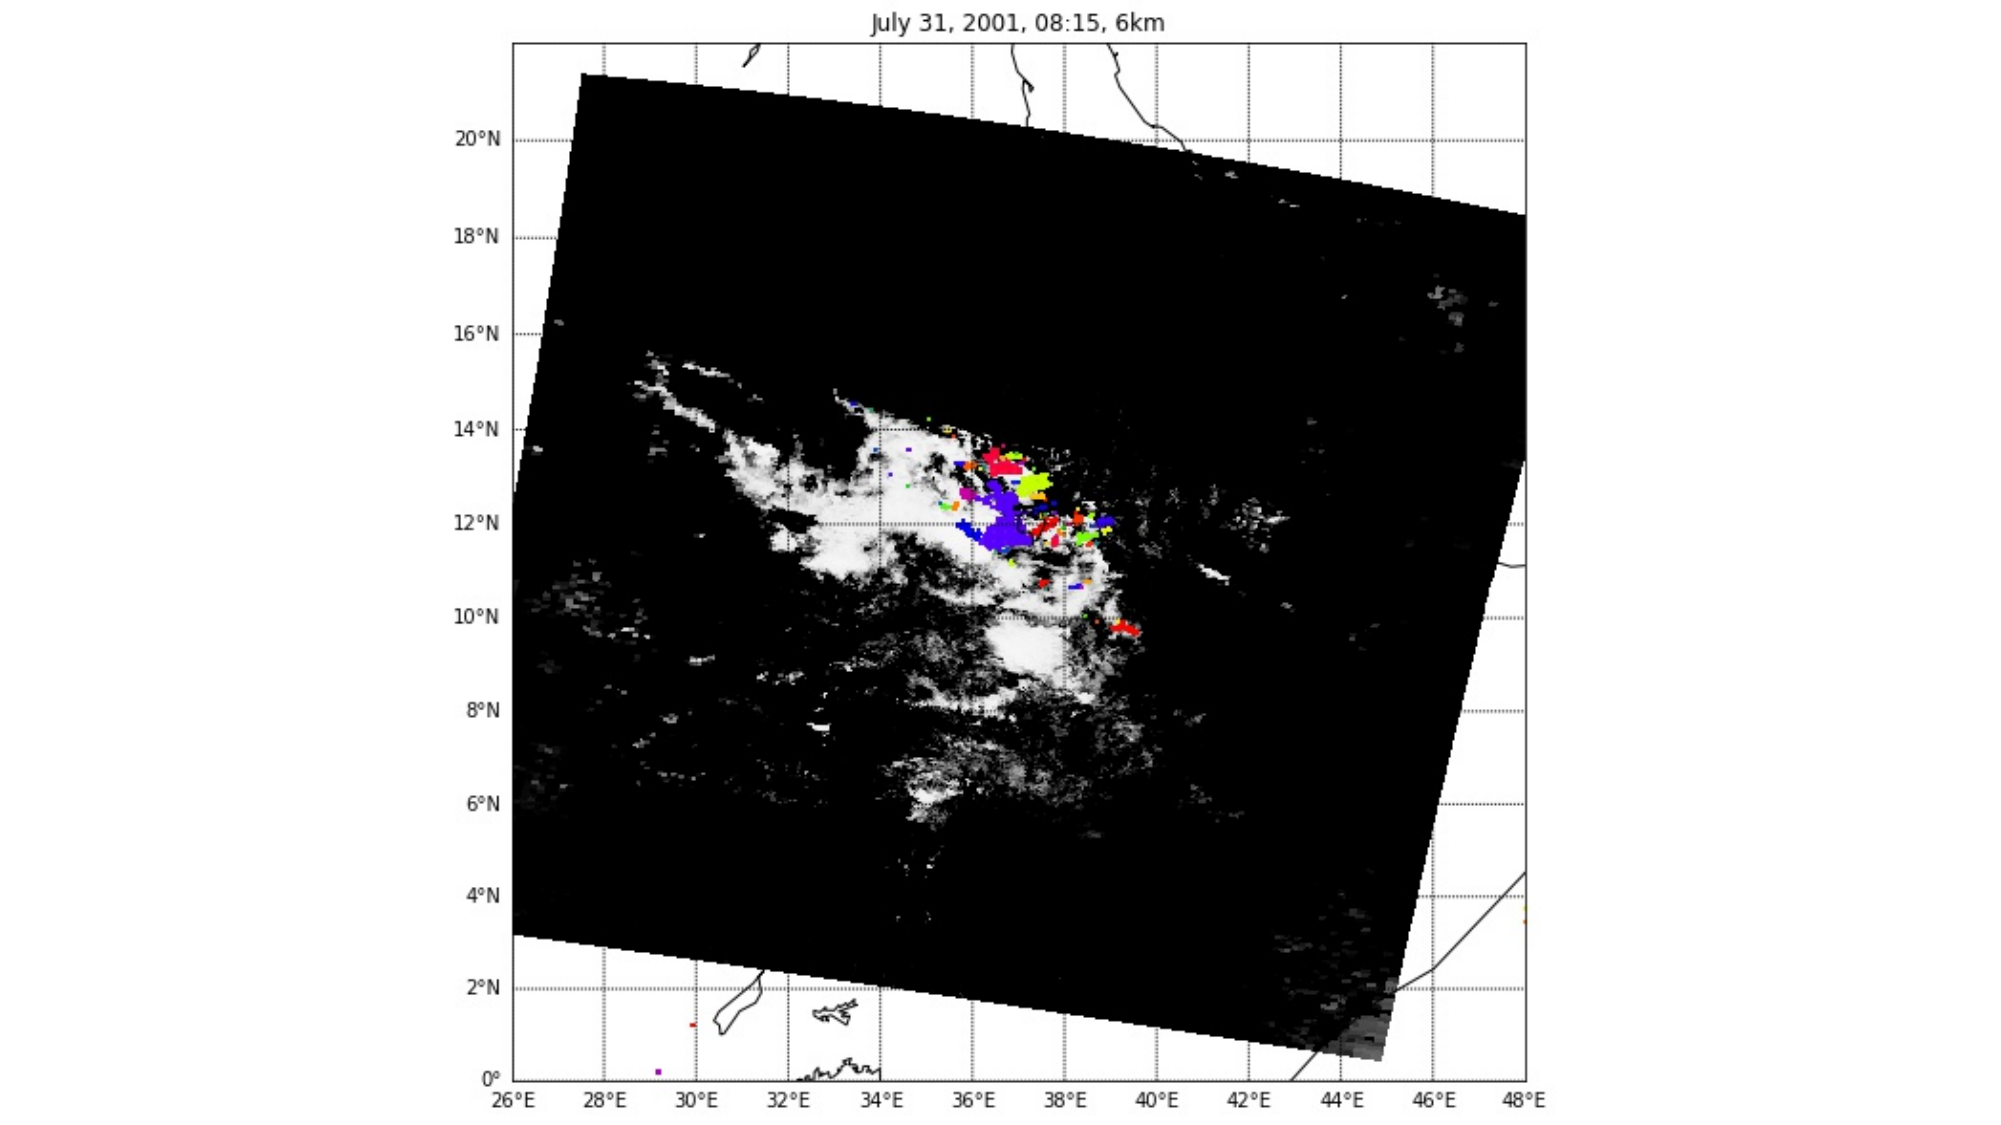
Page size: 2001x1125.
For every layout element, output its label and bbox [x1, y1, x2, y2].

picture [440, 0, 1560, 1125]
